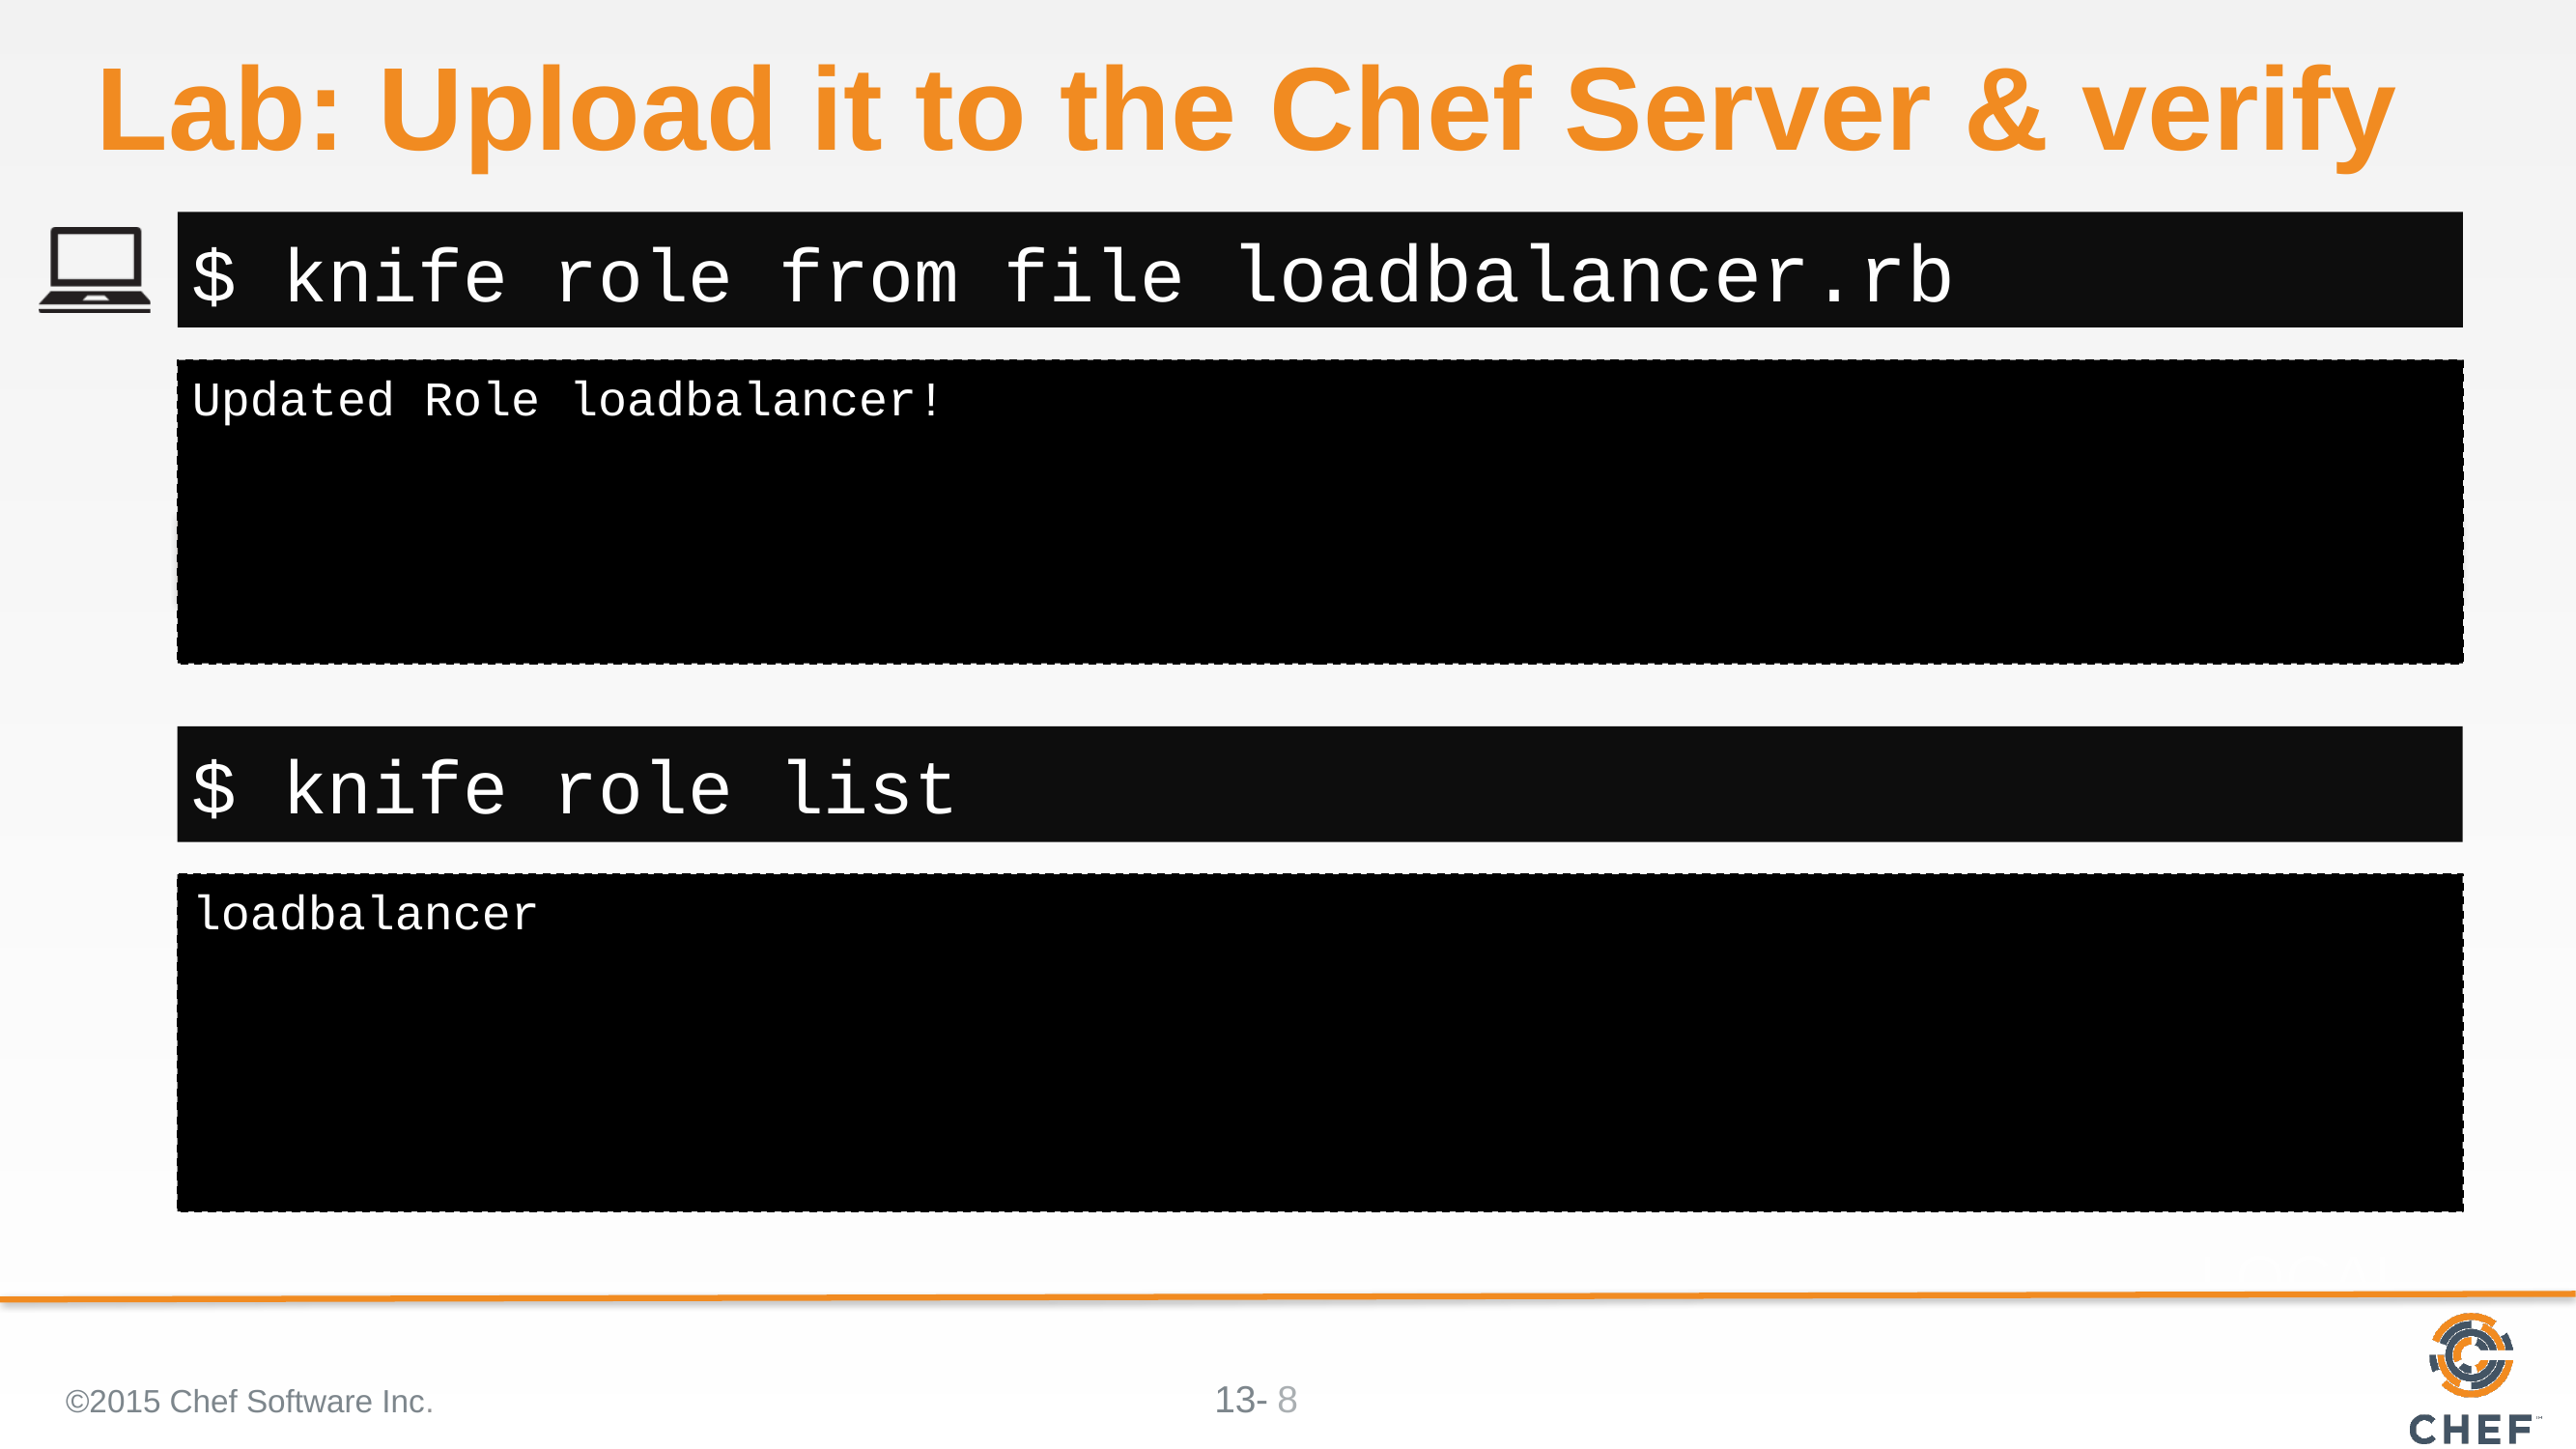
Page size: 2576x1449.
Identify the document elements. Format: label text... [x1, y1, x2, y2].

slide_number 8 [998, 1359, 1578, 1437]
title Lab: Upload it to the Chef Server & verify [96, 48, 2463, 180]
text_box $ knife role list [177, 725, 2463, 842]
list $ knife role from file loadbalancer.rb [177, 212, 2463, 327]
picture [2399, 1297, 2550, 1449]
list Updated Role loadbalancer! [177, 359, 2464, 665]
text_box loadbalancer [177, 874, 2463, 1212]
footer ©2015 Chef Software Inc. [51, 1359, 952, 1440]
